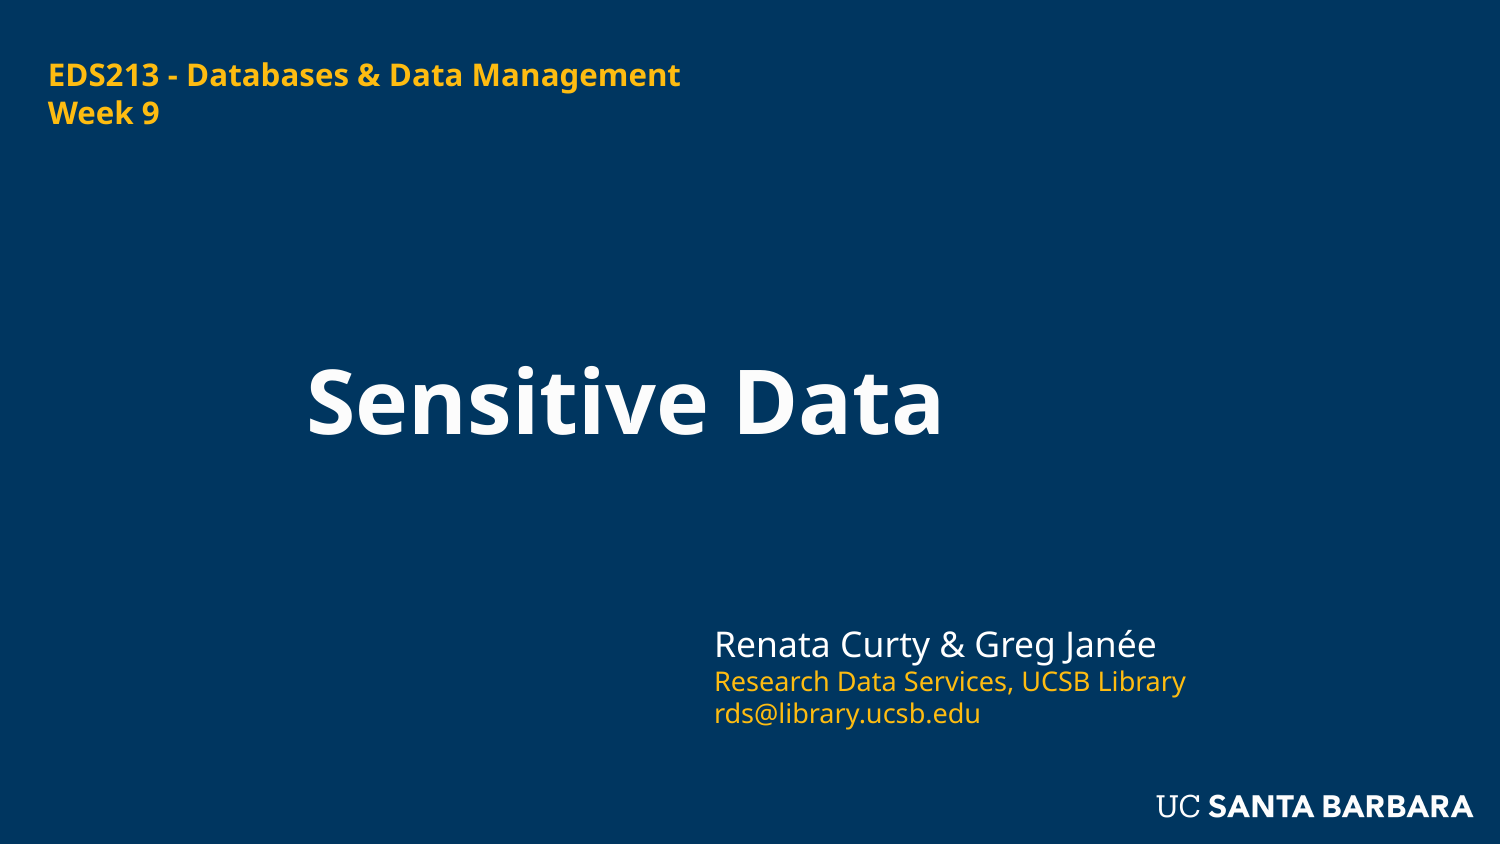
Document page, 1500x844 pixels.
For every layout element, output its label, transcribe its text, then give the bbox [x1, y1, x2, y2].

text_box Renata Curty & Greg Janée Research Data Services, UCSB Library rds@library.ucsb.edu [703, 615, 1437, 736]
title Sensitive Data [295, 305, 1251, 458]
picture [1156, 794, 1474, 818]
text_box EDS213 - Databases & Data Management Week 9 [32, 40, 1201, 178]
